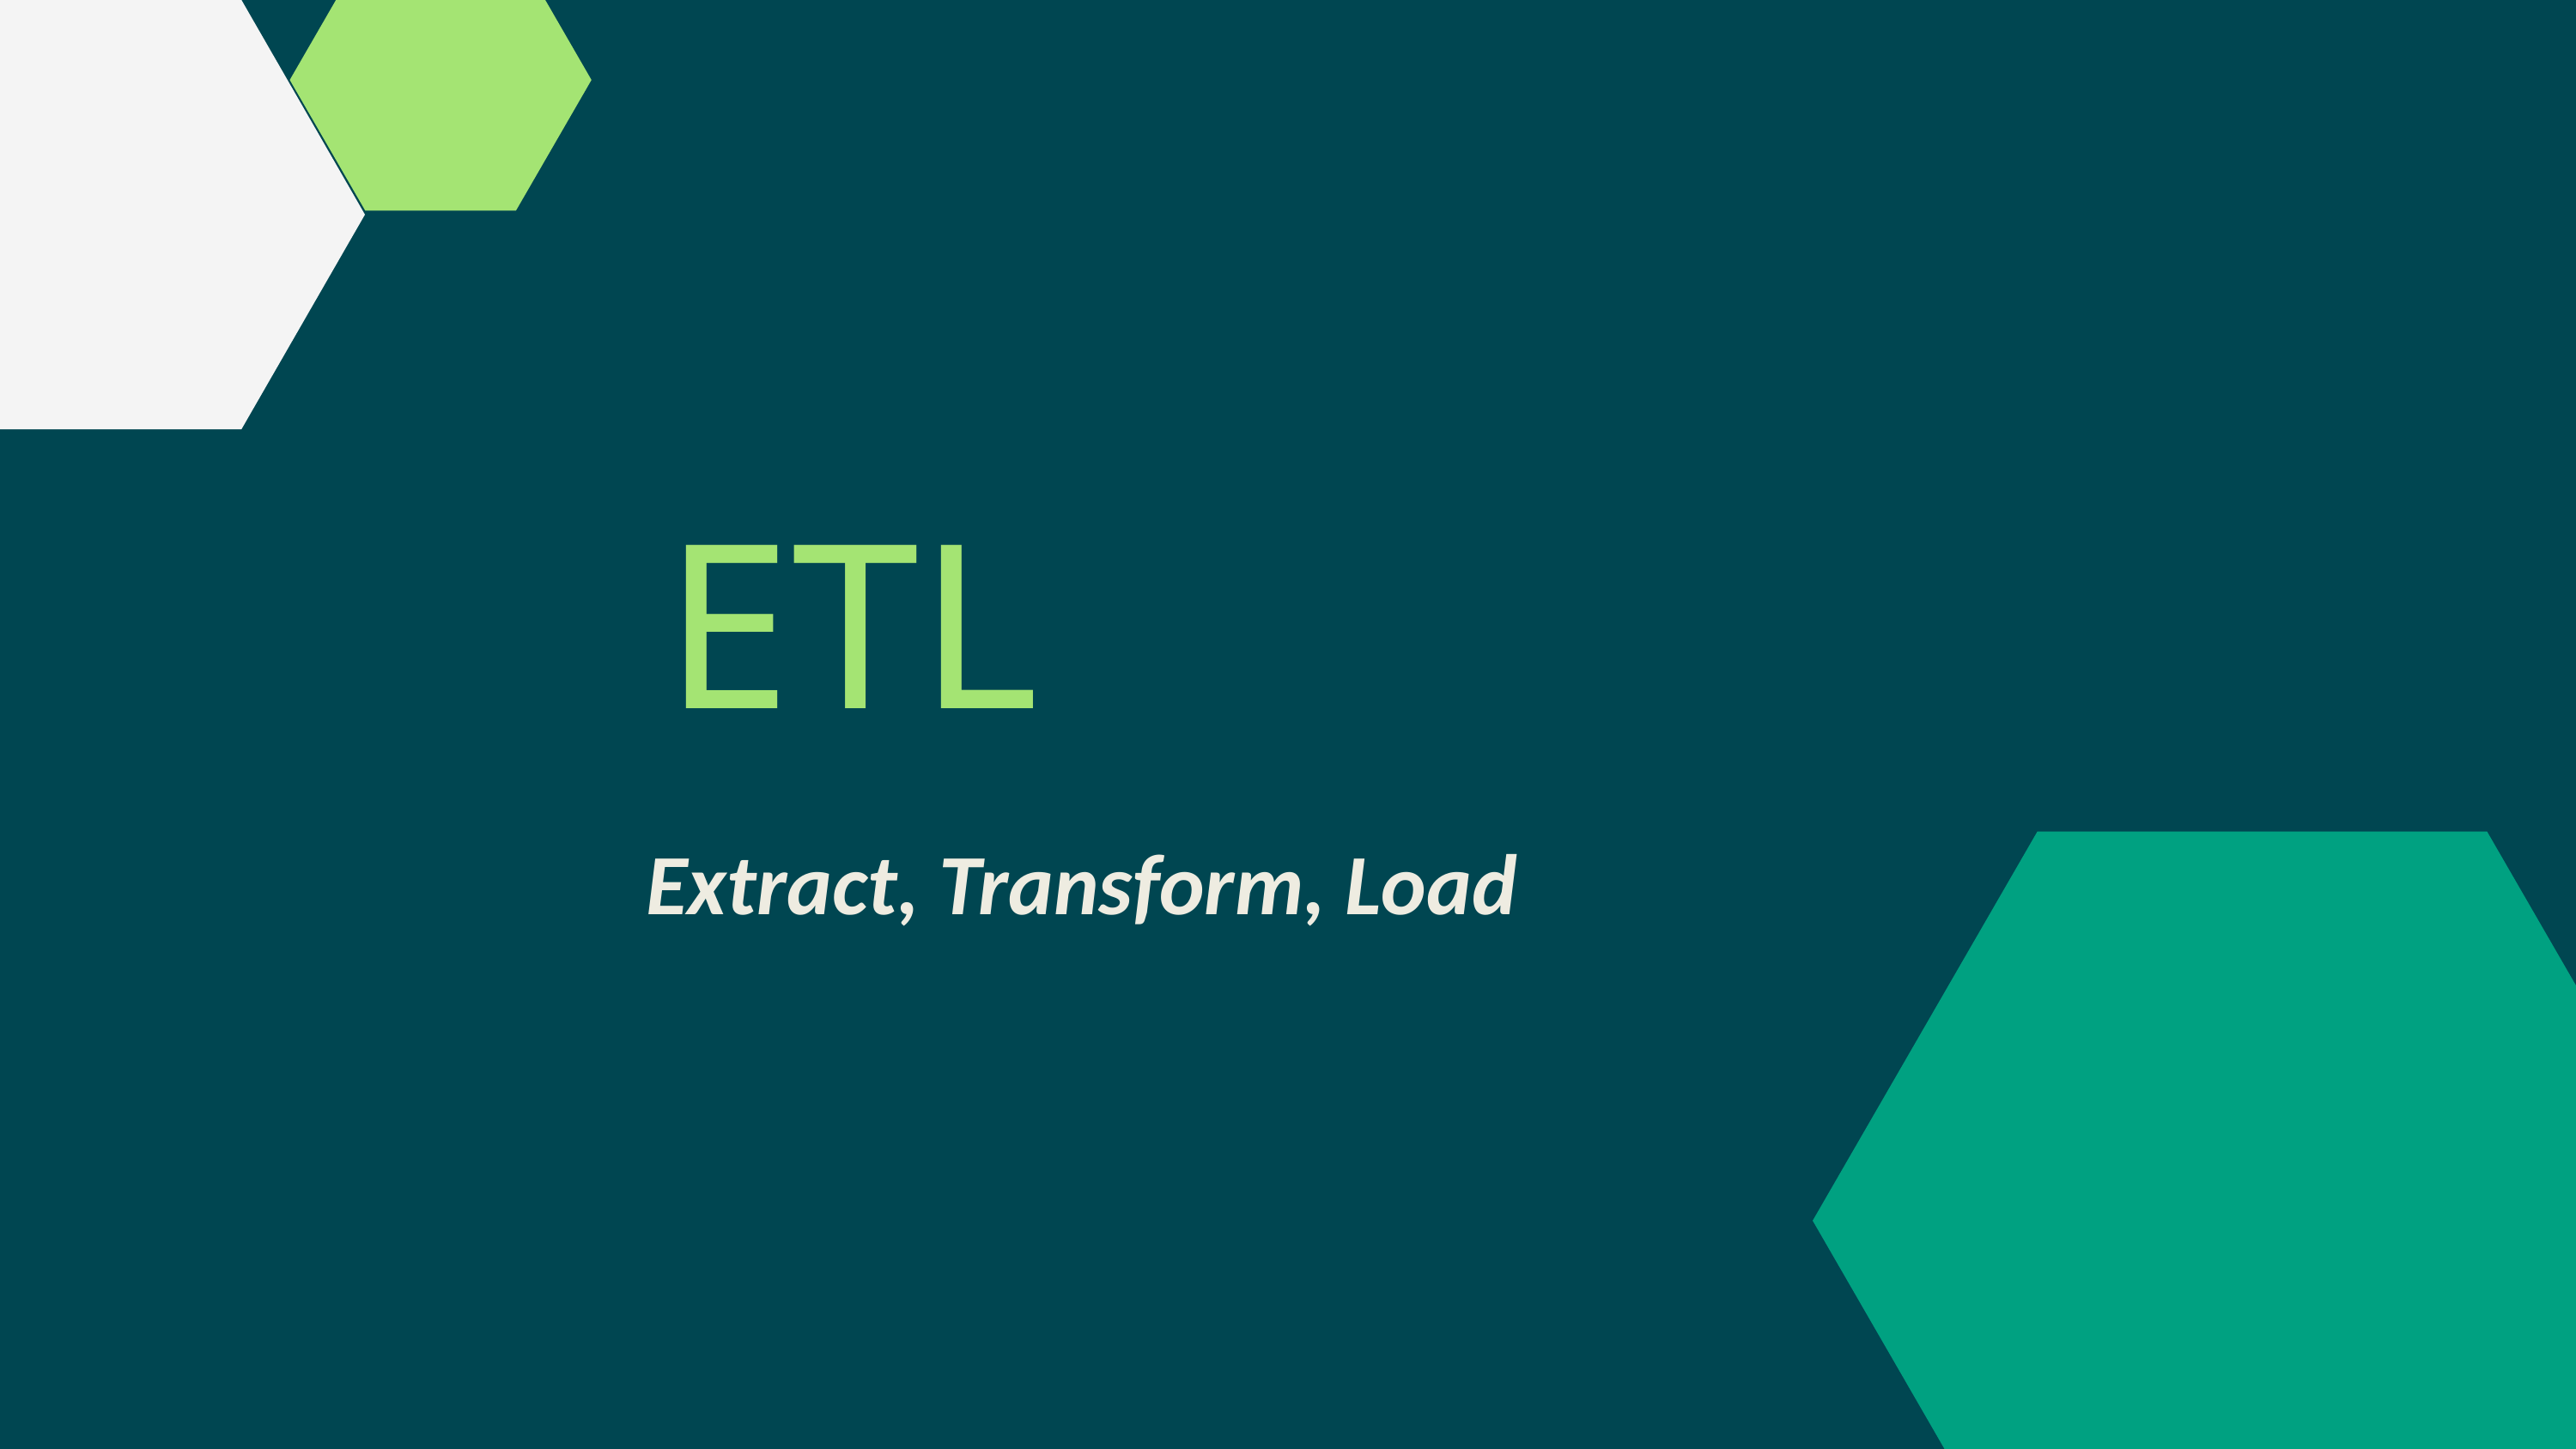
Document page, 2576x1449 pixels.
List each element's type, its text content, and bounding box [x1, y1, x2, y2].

text_box Extract, Transform, Load [633, 906, 1589, 938]
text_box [0, 0, 366, 430]
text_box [246, 479, 2576, 897]
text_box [289, 0, 592, 211]
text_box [1812, 831, 2576, 1449]
